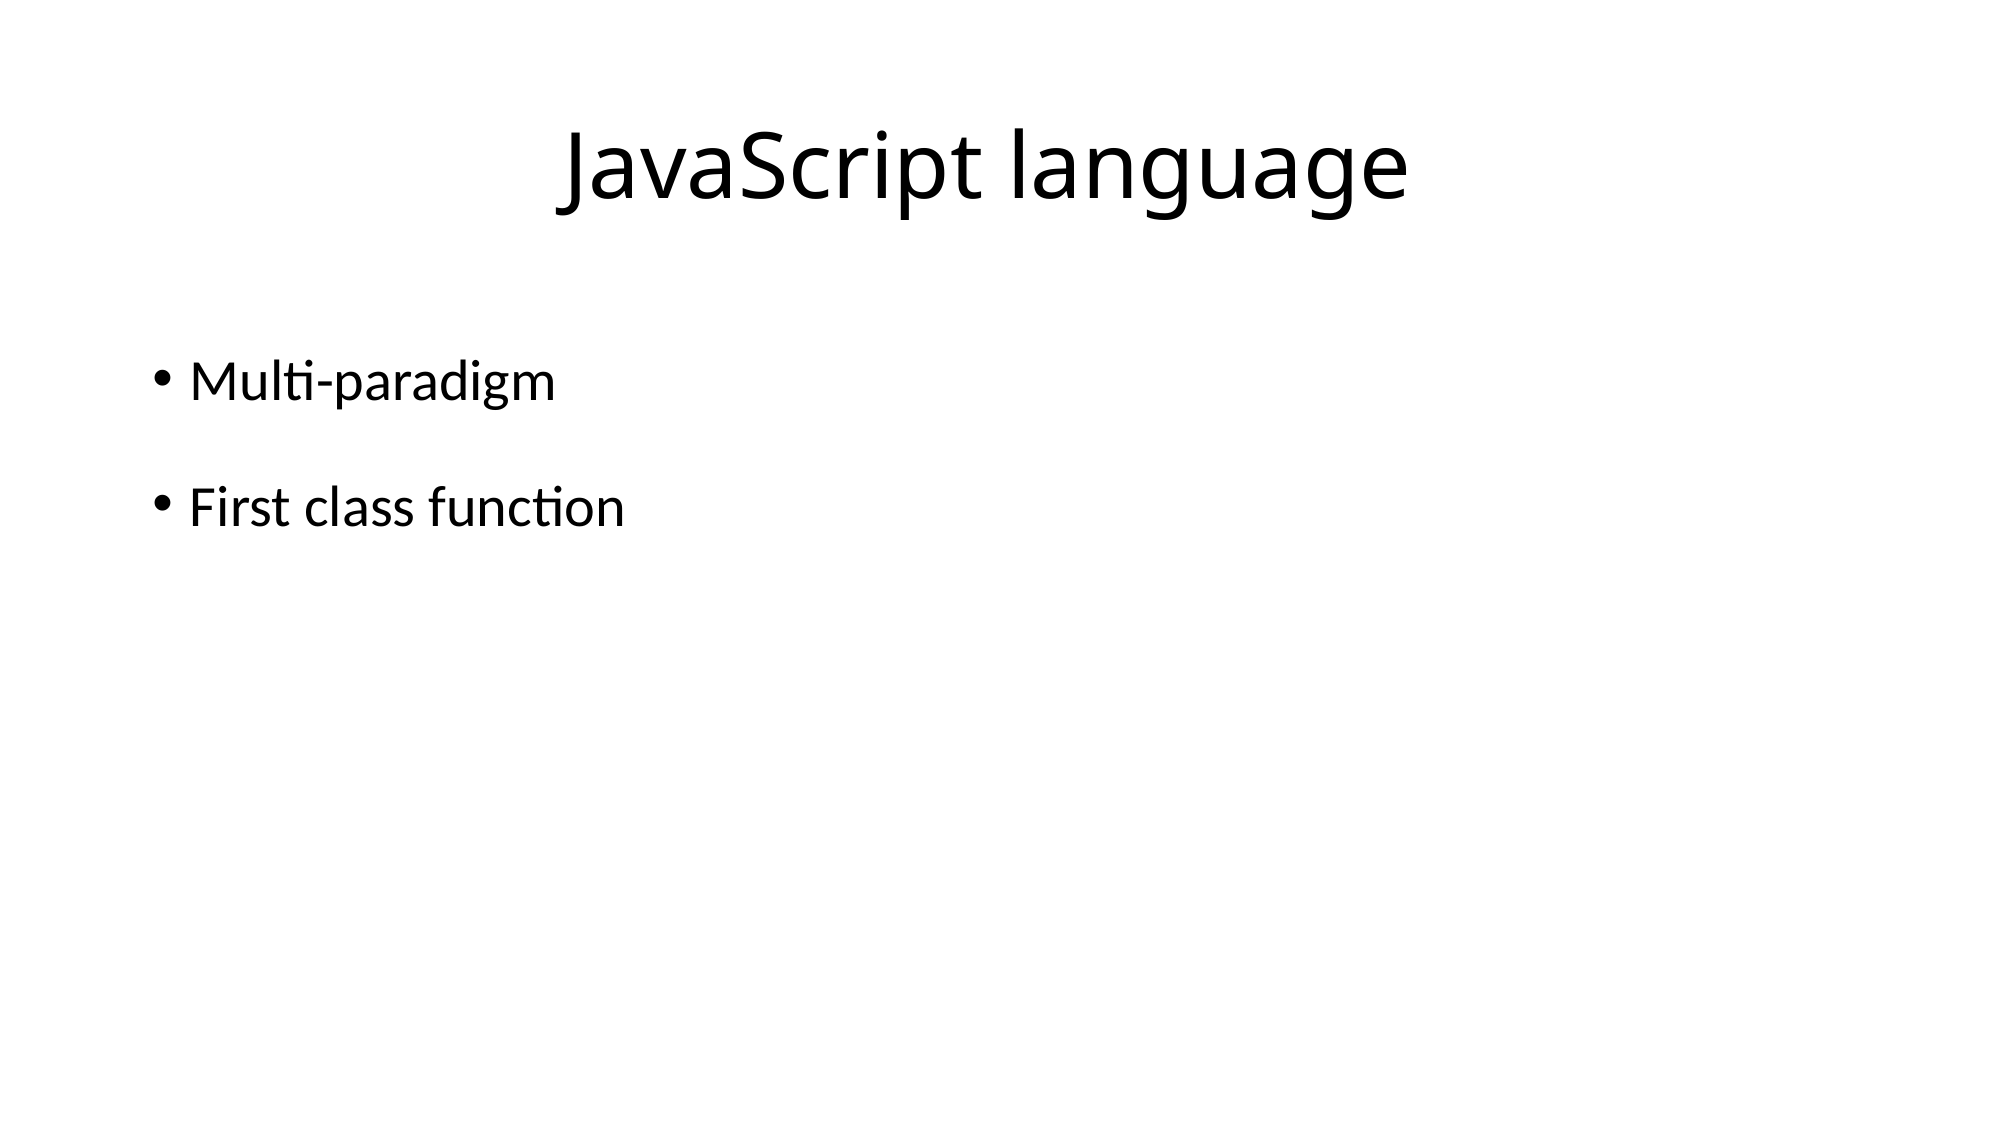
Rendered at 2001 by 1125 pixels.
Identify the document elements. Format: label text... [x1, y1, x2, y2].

title JavaScript language [137, 59, 1863, 278]
list Multi-paradigm First class function [137, 299, 1863, 1014]
